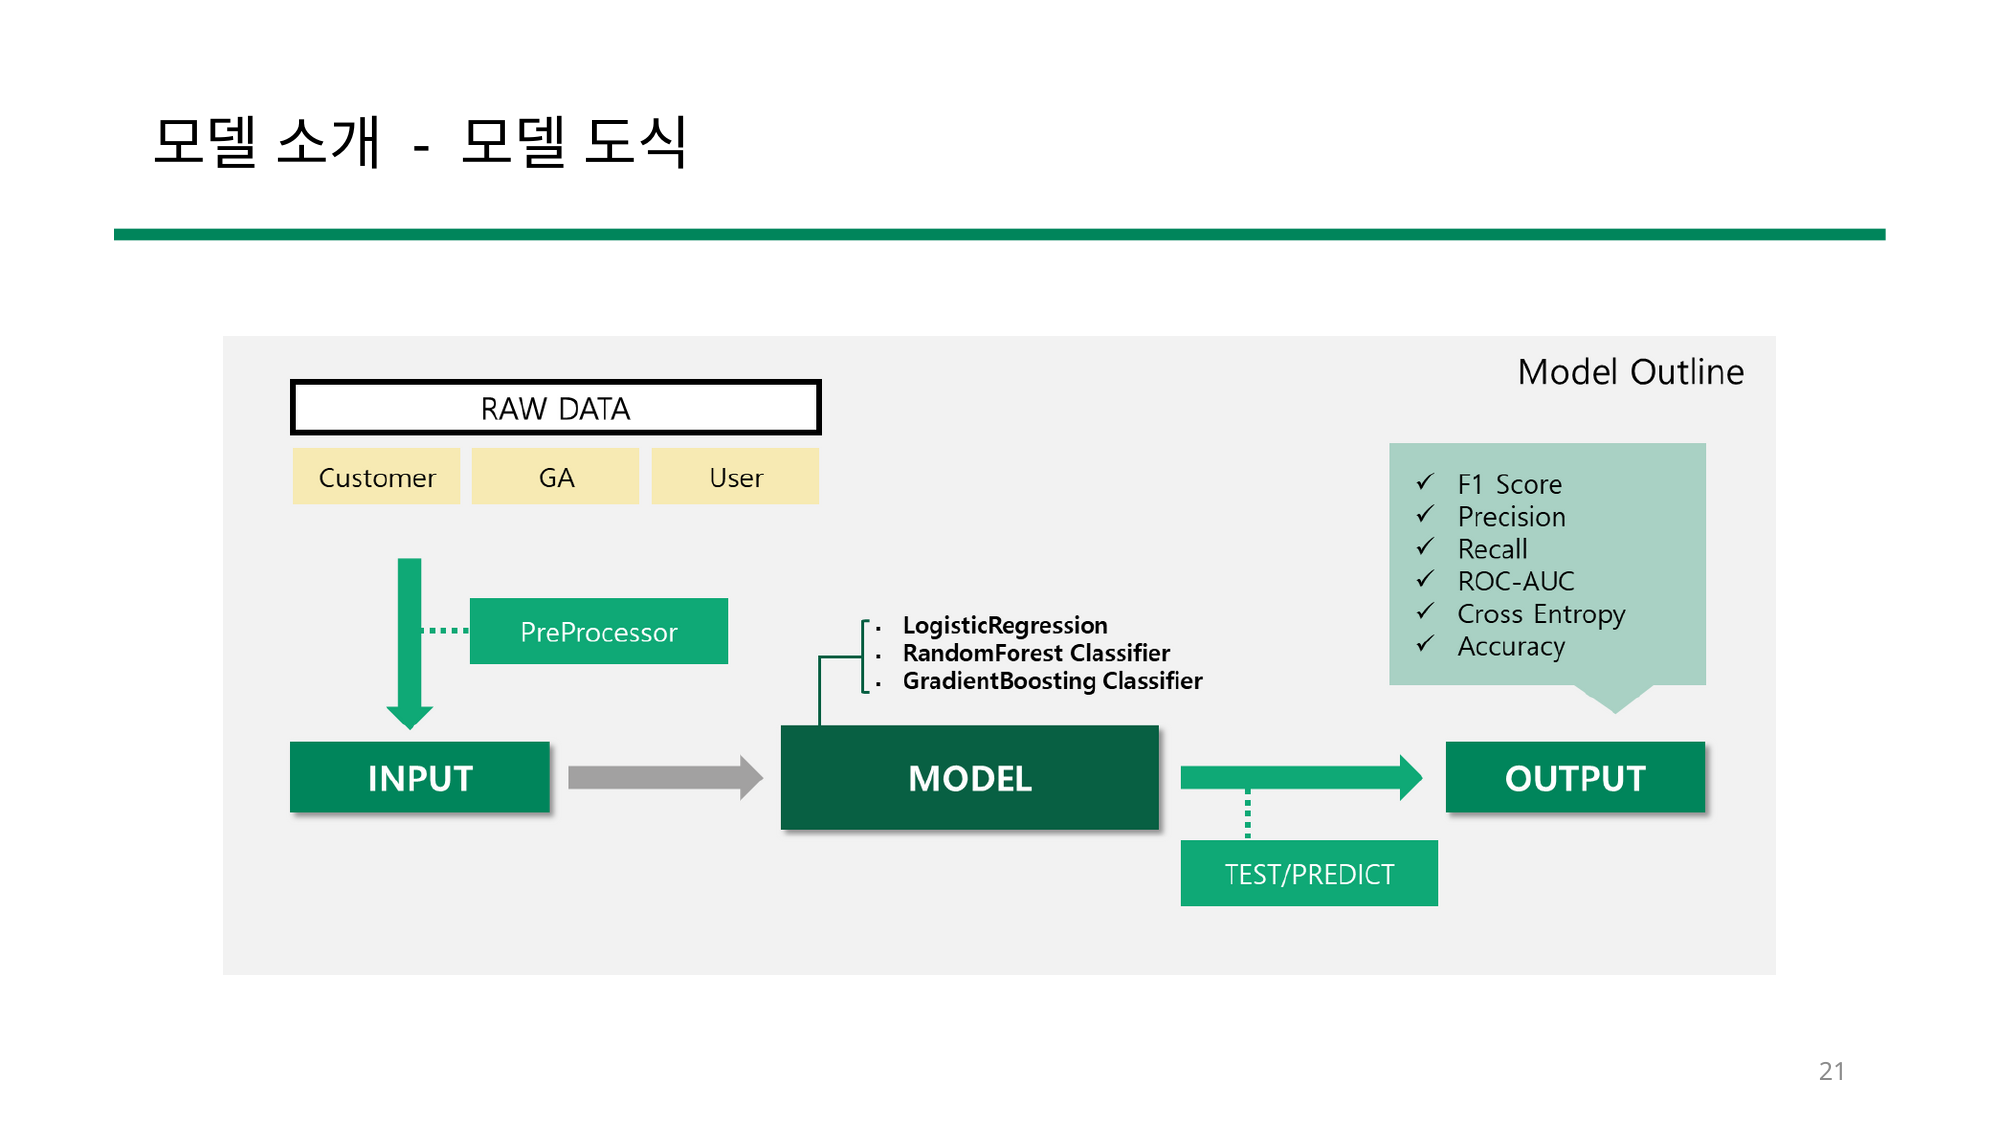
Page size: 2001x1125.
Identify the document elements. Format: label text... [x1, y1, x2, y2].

text_box [114, 228, 1886, 241]
title 모델 소개 - 모델 도식 [137, 84, 1863, 208]
picture [223, 336, 1776, 975]
slide_number 21 [1412, 1042, 1863, 1103]
